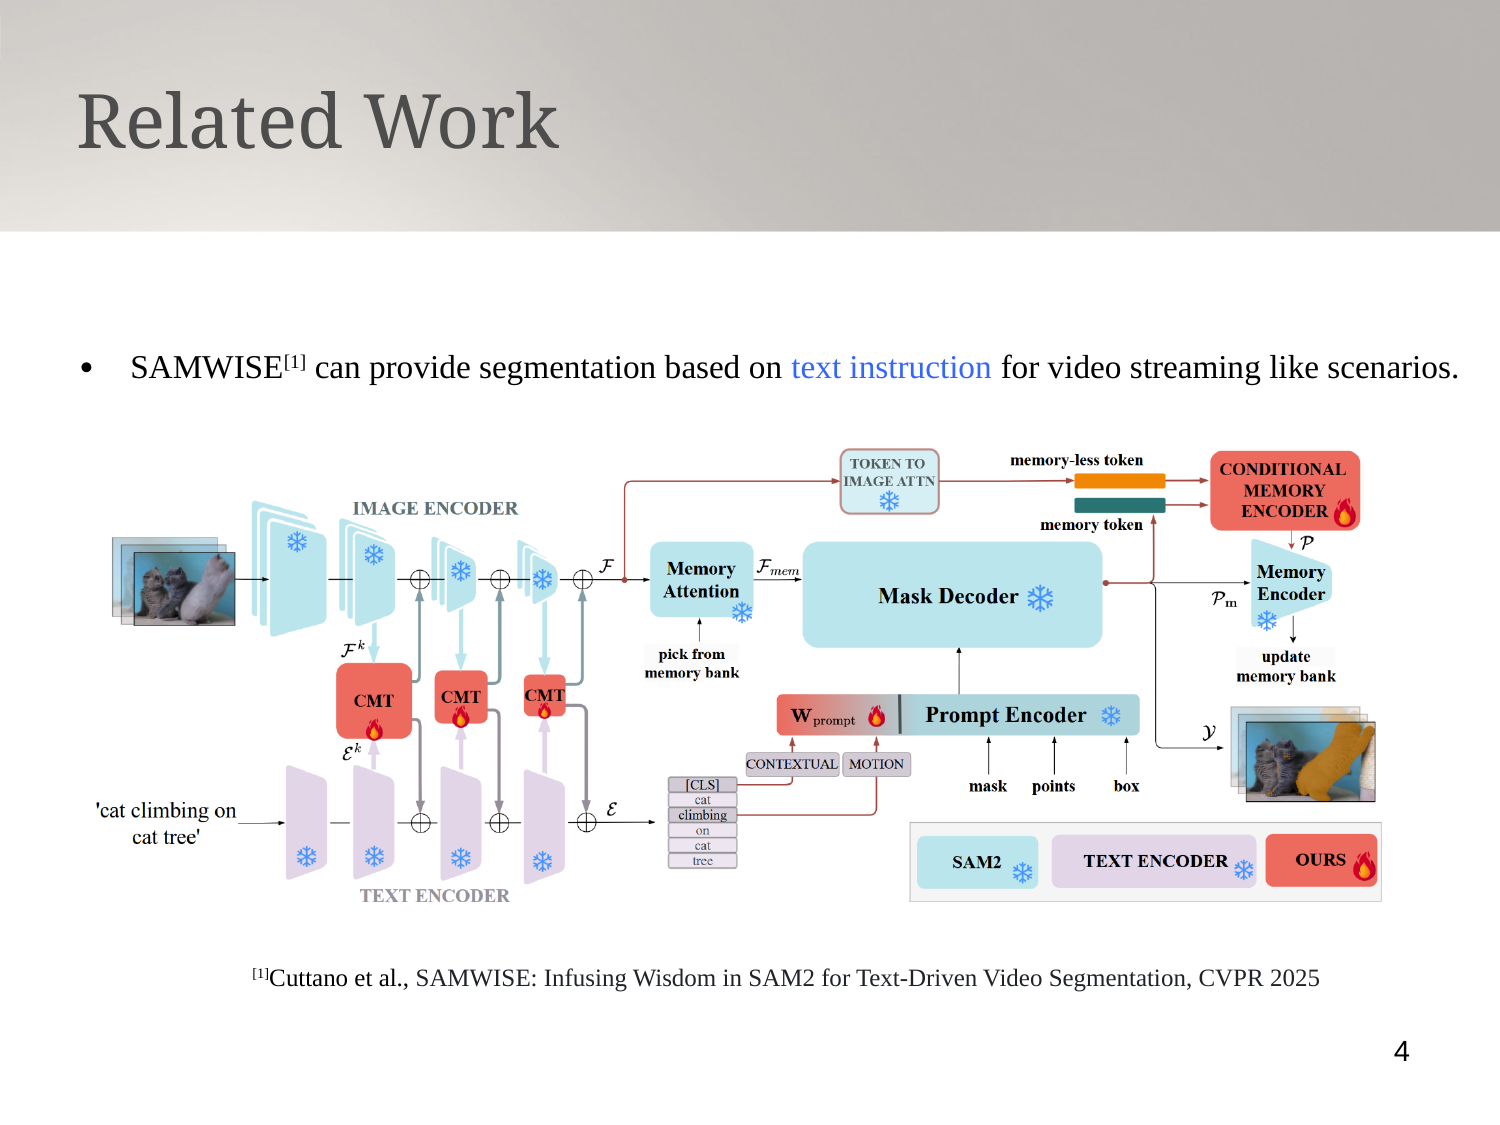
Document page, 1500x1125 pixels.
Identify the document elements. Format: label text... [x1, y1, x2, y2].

text_box Related Work [61, 24, 1186, 213]
text_box . [61, 281, 113, 395]
text_box SAMWISE[1] can provide segmentation based on text instruction for video streaming like scenarios. [115, 337, 1476, 393]
slide_number 4 [1074, 1024, 1425, 1103]
picture [0, 0, 1500, 1125]
text_box [1]Cuttano et al., SAMWISE: Infusing Wisdom in SAM2 for Text-Driven Video Segmentation, CVPR 2025 [237, 953, 1343, 999]
